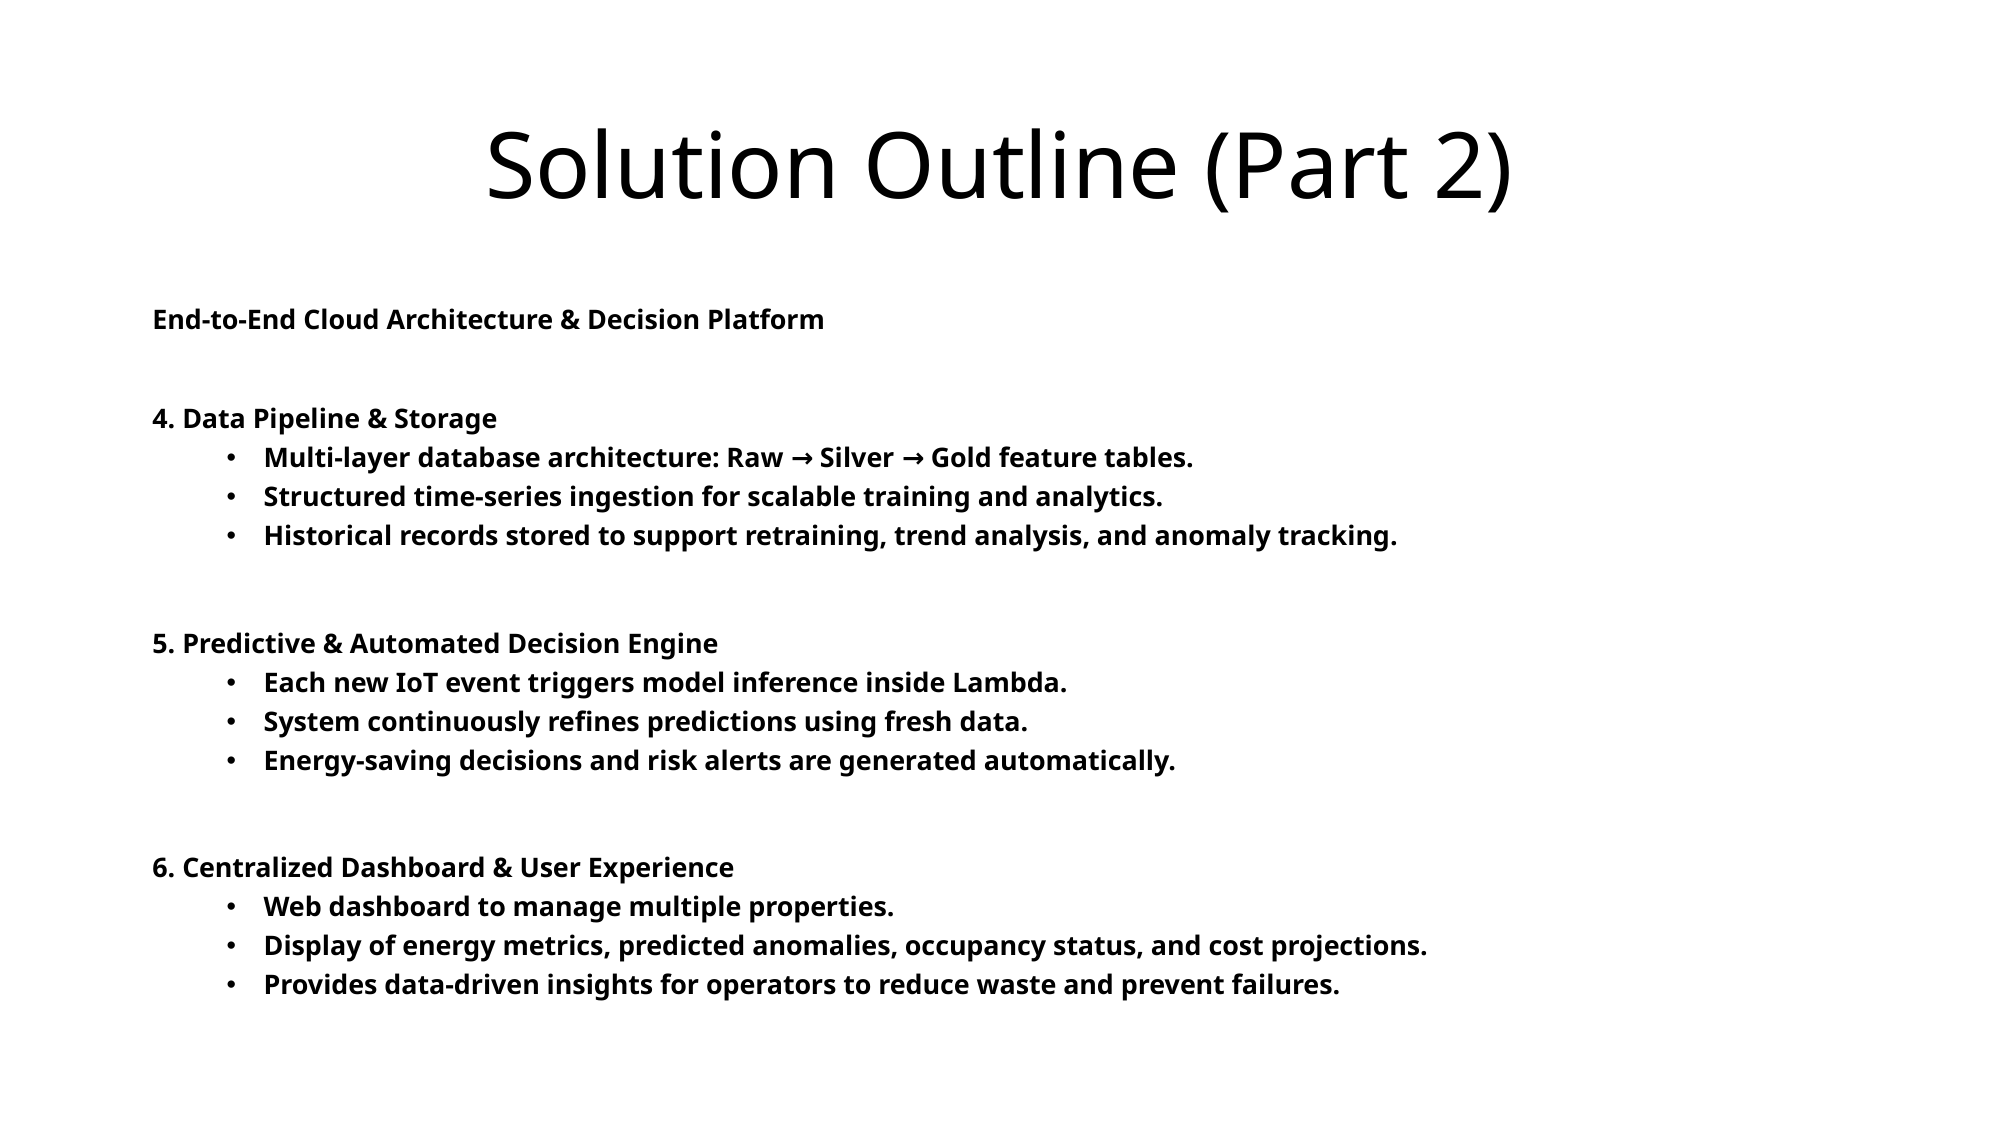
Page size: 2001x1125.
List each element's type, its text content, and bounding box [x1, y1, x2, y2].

title Solution Outline (Part 2) [137, 59, 1863, 278]
list End-to-End Cloud Architecture & Decision Platform 4. Data Pipeline & Storage Multi-layer database architecture: Raw → Silver → Gold feature tables. Structured time-series ingestion for scalable training and analytics. Historical records stored to support retraining, trend analysis, and anomaly tracking. 5. Predictive & Automated Decision Engine Each new IoT event triggers model inference inside Lambda. System continuously refines predictions using fresh data. Energy-saving decisions and risk alerts are generated automatically. 6. Centralized Dashboard & User Experience Web dashboard to manage multiple properties. Display of energy metrics, predicted anomalies, occupancy status, and cost projections. Provides data-driven insights for operators to reduce waste and prevent failures. [137, 299, 1863, 1014]
